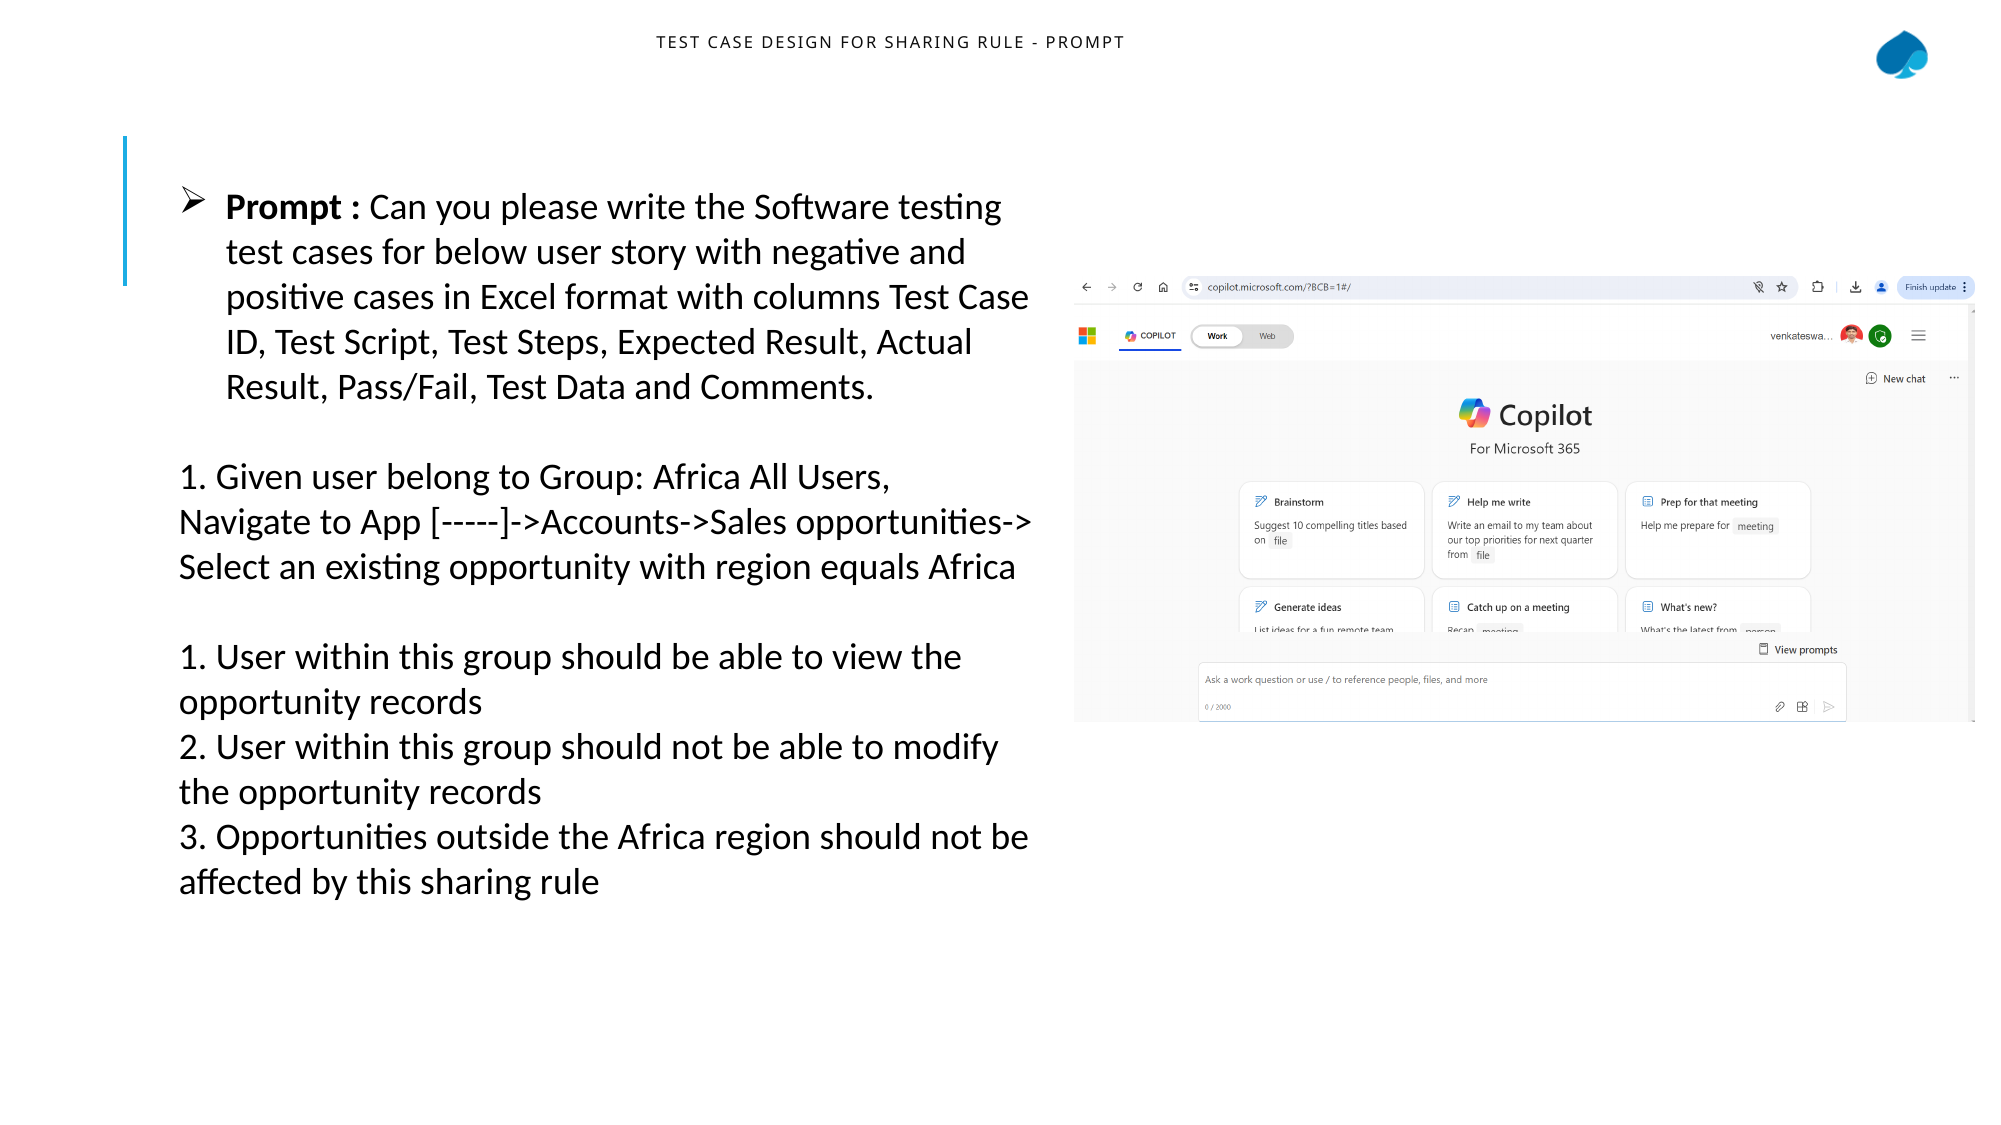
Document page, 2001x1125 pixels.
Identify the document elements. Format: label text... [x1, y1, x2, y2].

title Test case design for SHARING RULE - prompt [641, 8, 1587, 83]
picture [1864, 22, 1936, 86]
text_box Prompt : Can you please write the Software testing test cases for below user story with negative and positive cases in Excel format with columns Test Case ID, Test Script, Test Steps, Expected Result, Actual Result, Pass/Fail, Test Data and Comments. 1. Given user belong to Group: Africa All Users, Navigate to App [-----]->Accounts->Sales opportunities-> Select an existing opportunity with region equals Africa 1. User within this group should be able to view the opportunity records 2. User within this group should not be able to modify the opportunity records 3. Opportunities outside the Africa region should not be affected by this sharing rule [164, 129, 1064, 958]
picture [1074, 276, 1976, 722]
